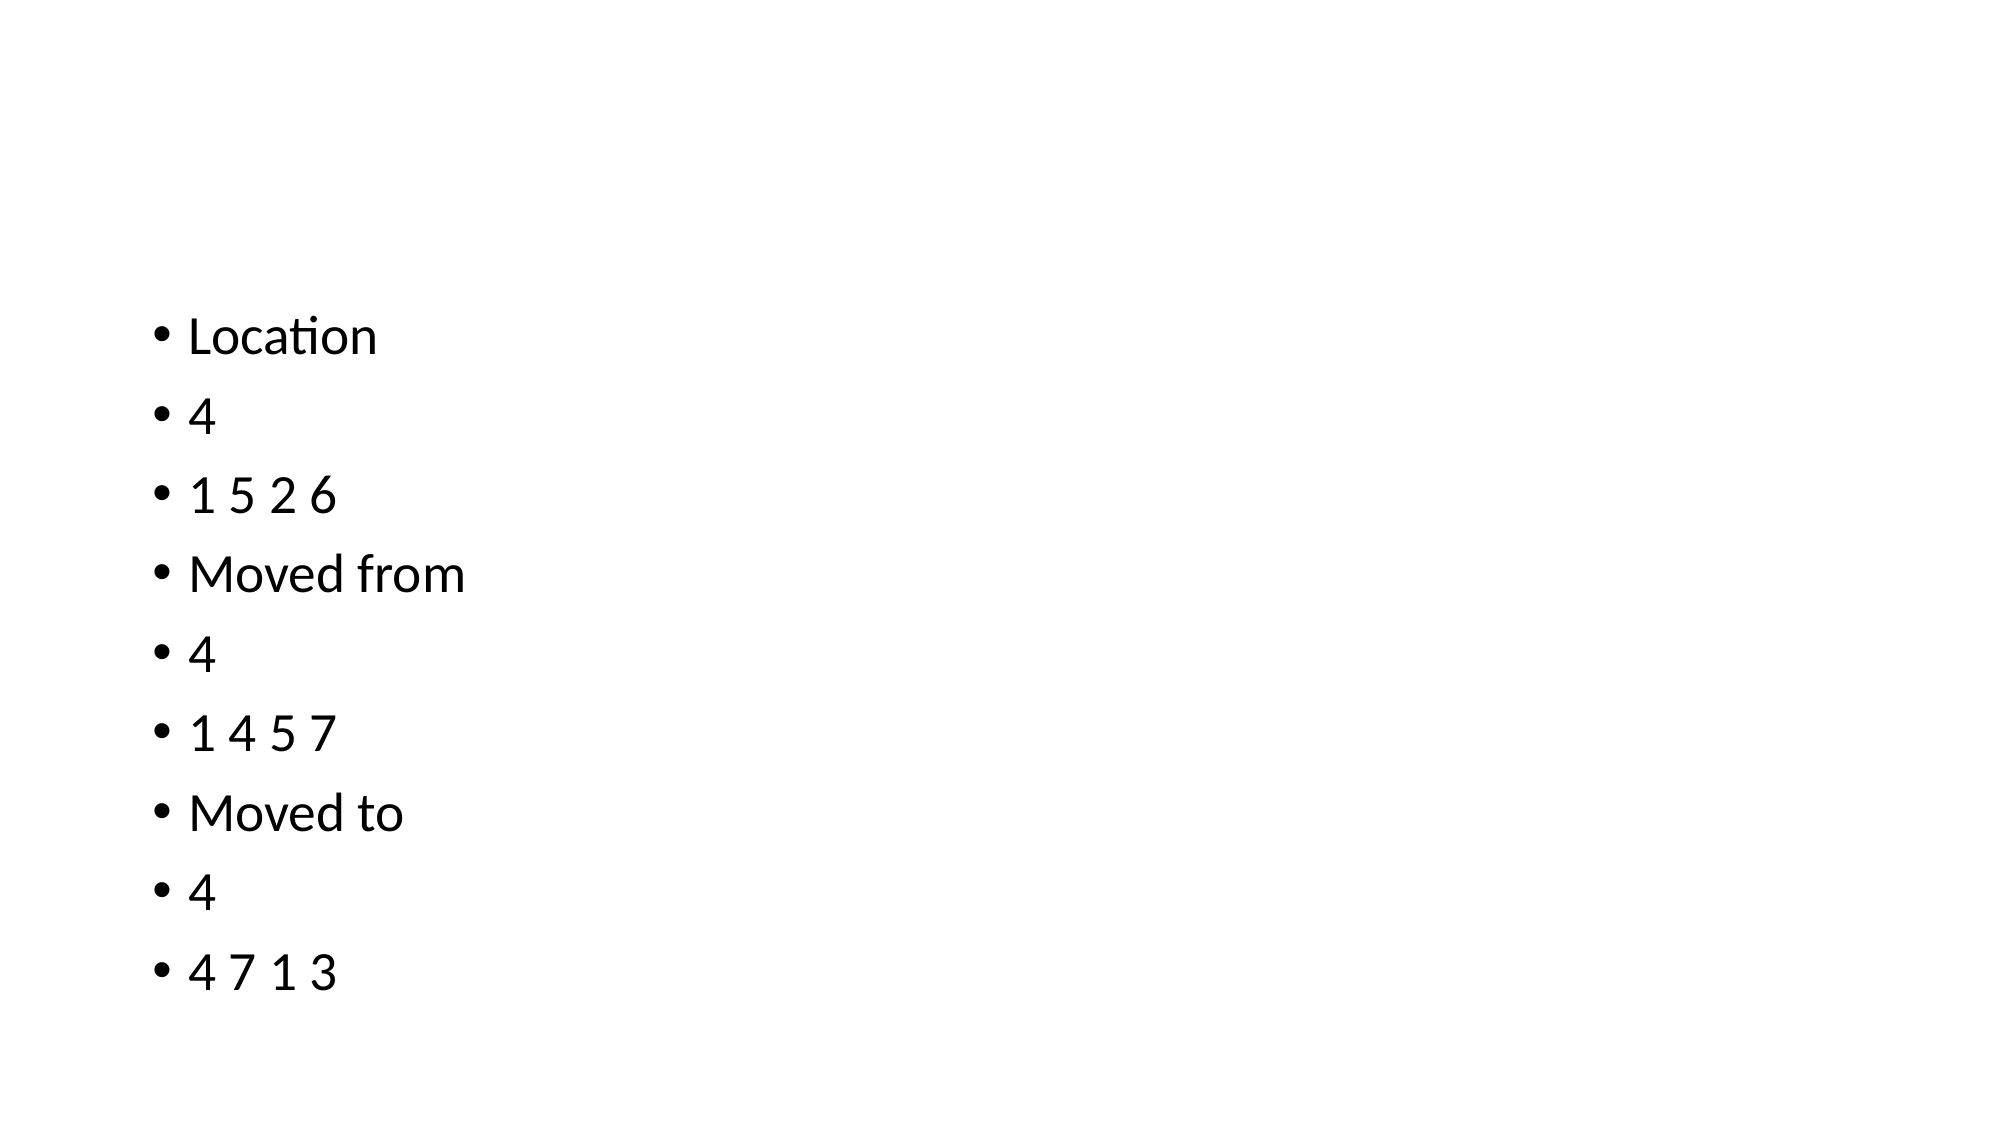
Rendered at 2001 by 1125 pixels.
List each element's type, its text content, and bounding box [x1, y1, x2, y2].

list Location 4 1 5 2 6 Moved from 4 1 4 5 7 Moved to 4 4 7 1 3 [137, 299, 1863, 1014]
